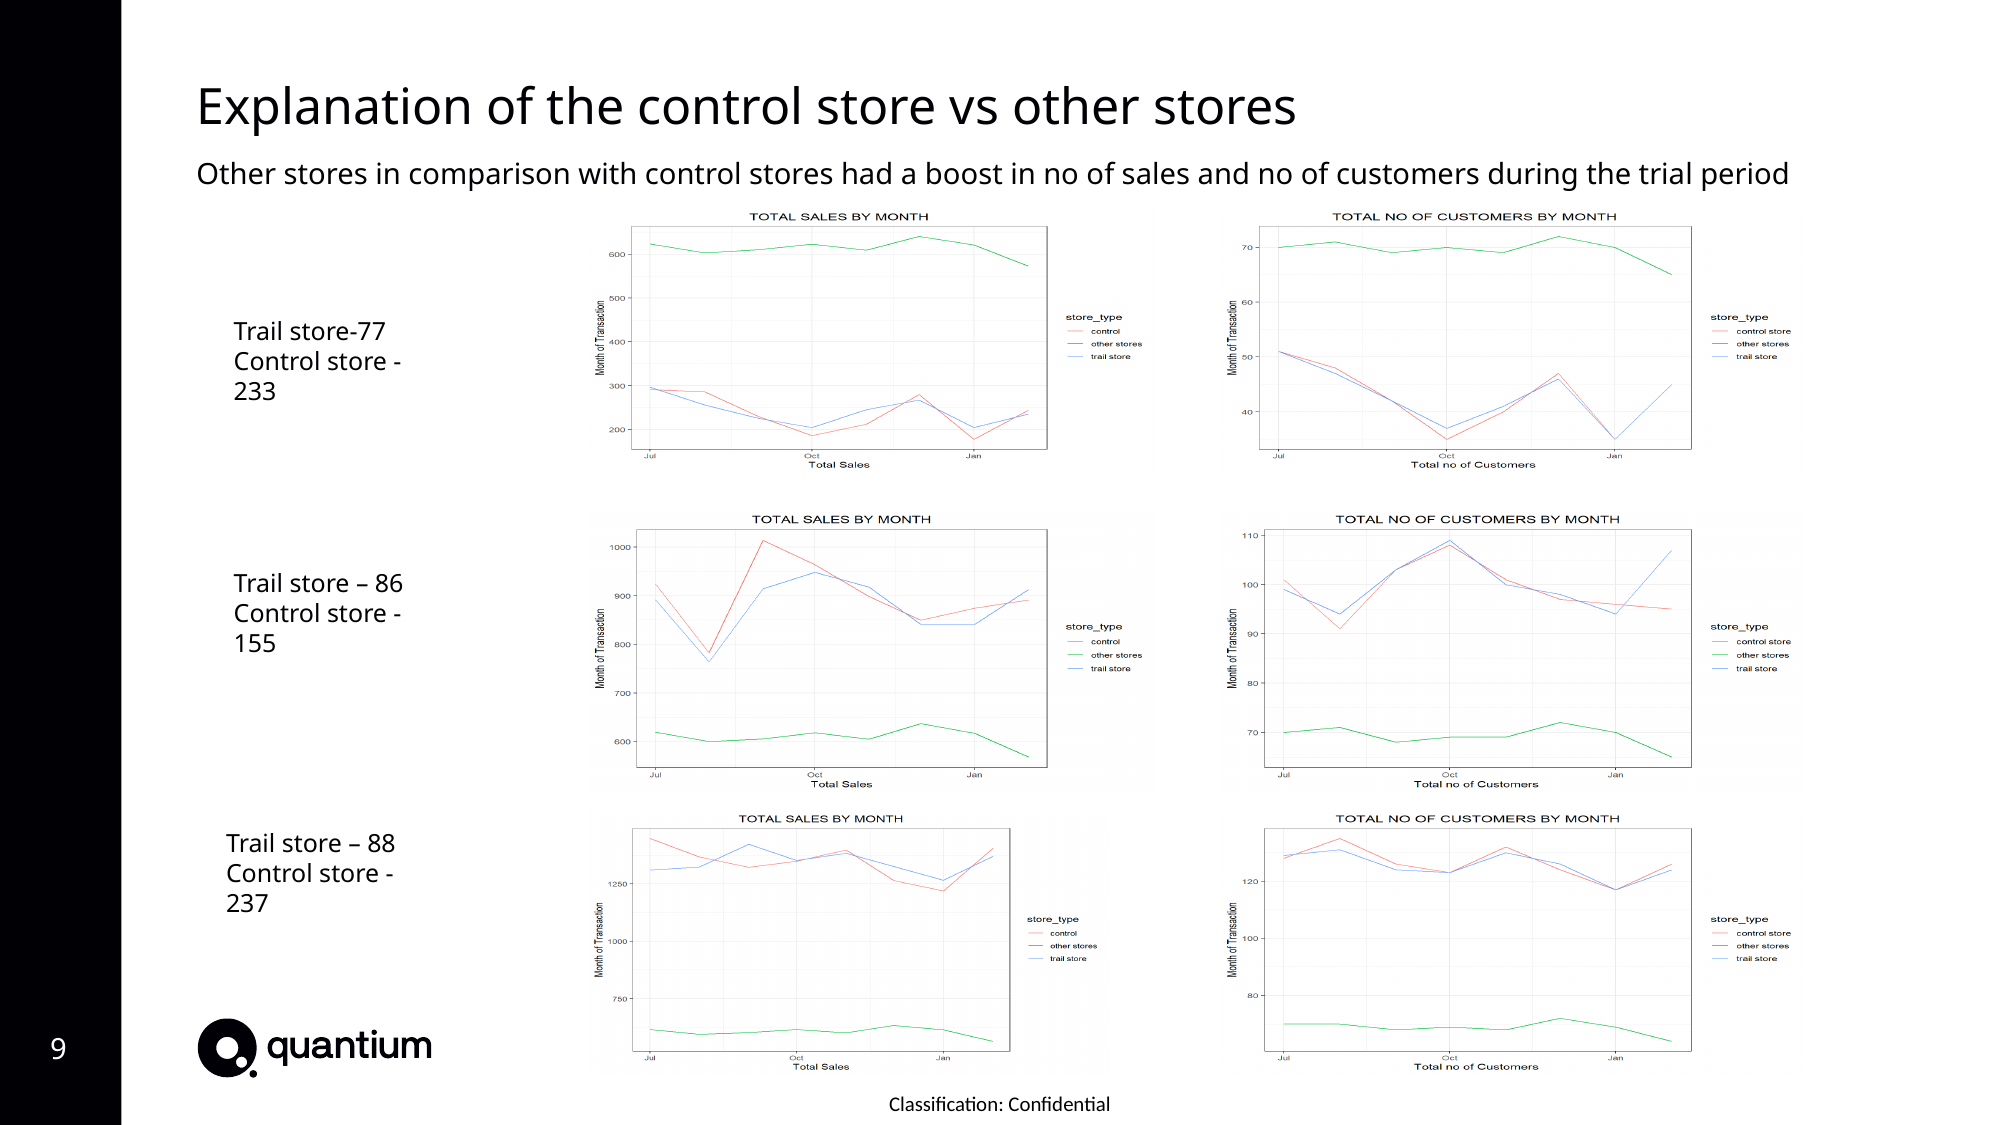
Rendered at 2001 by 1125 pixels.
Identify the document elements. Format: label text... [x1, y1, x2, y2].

list Explanation of the control store vs other stores Other stores in comparison with control stores had a boost in no of sales and no of customers during the trial period [196, 74, 1916, 210]
picture [1220, 811, 1804, 1075]
text_box Trail store-77 Control store - 233 [233, 315, 438, 407]
picture [588, 209, 1155, 473]
text_box Trail store – 86 Control store - 155 [233, 567, 438, 659]
picture [588, 511, 1155, 793]
picture [1220, 209, 1804, 473]
text_box Trail store – 88 Control store - 237 [226, 827, 438, 919]
picture [1220, 511, 1804, 793]
picture [588, 811, 1109, 1075]
